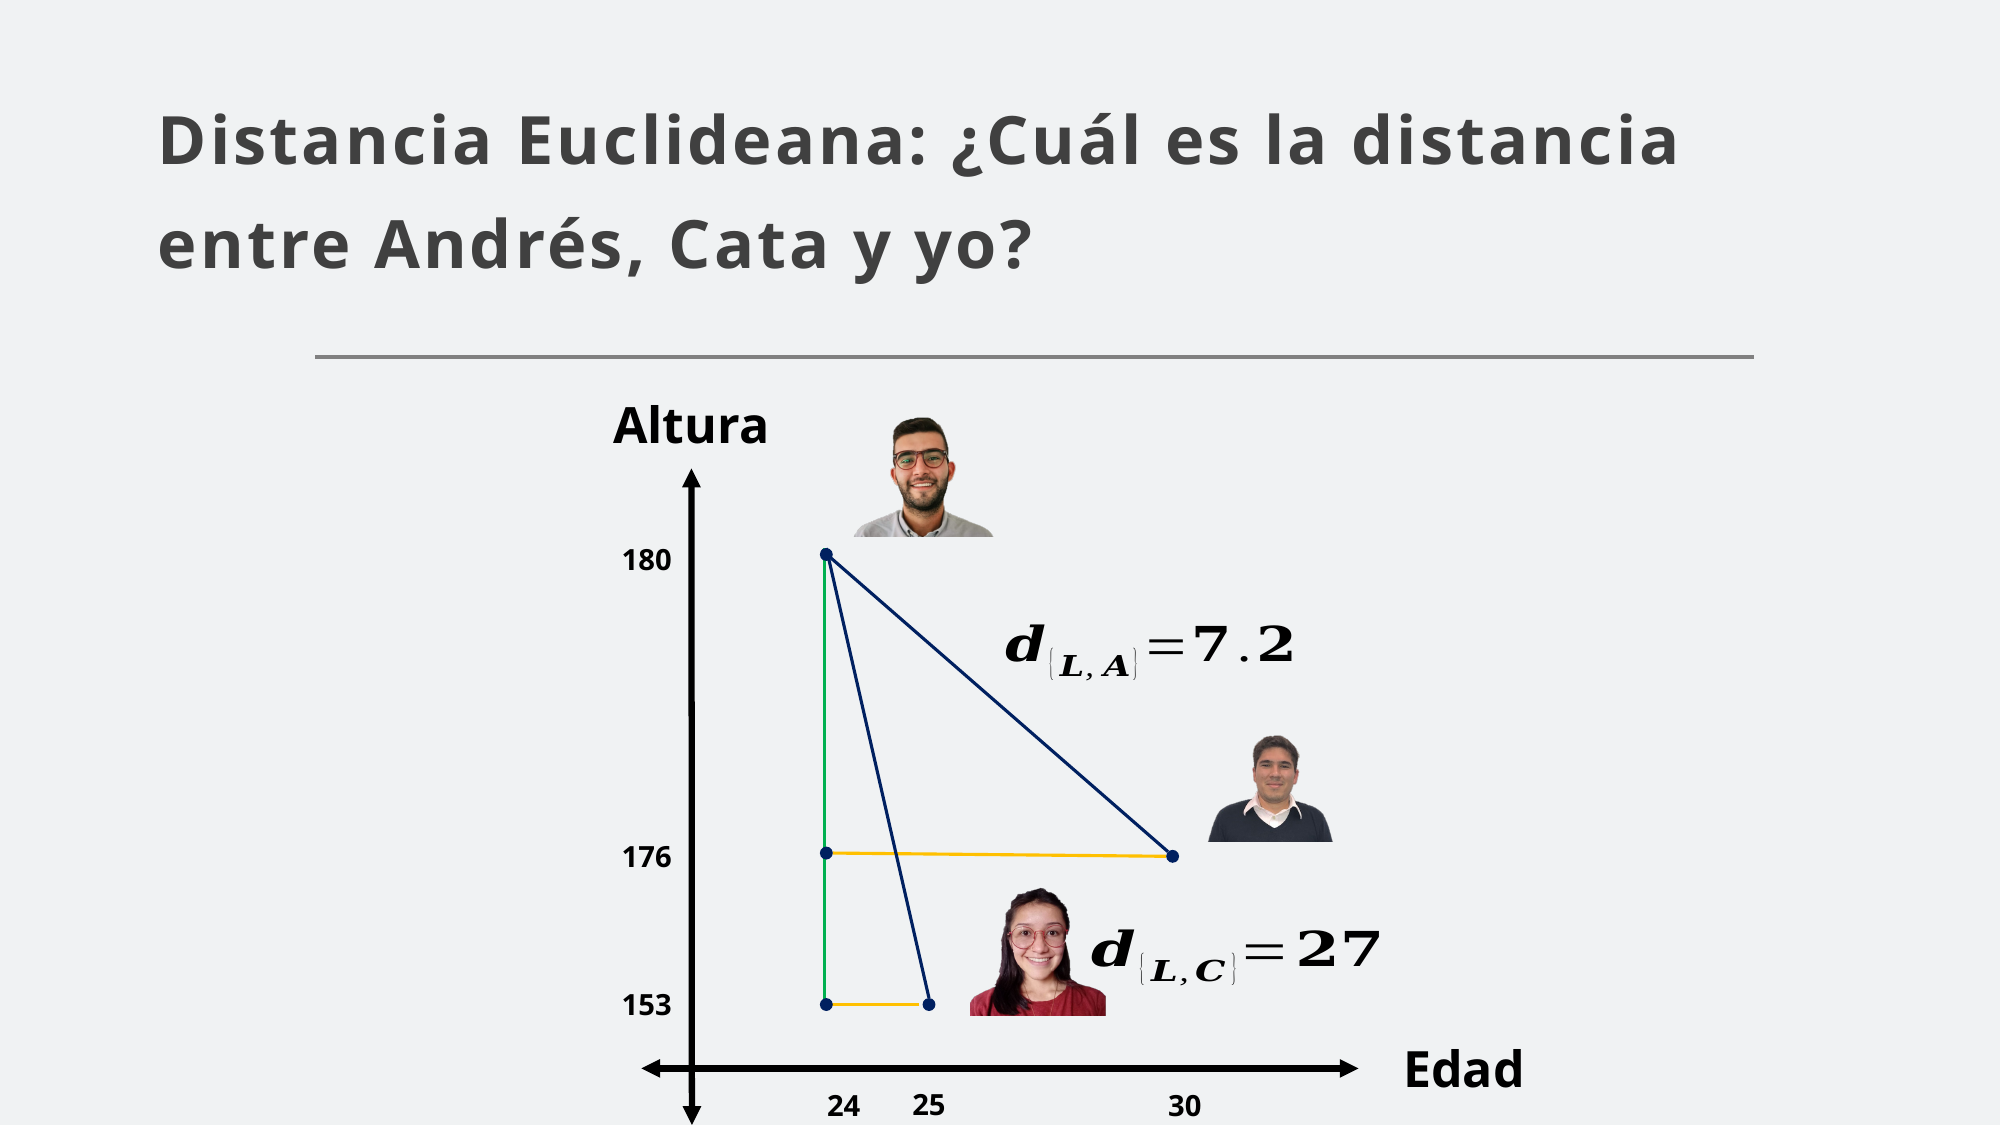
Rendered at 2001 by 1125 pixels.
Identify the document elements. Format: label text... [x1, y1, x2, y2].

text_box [821, 549, 826, 852]
text_box 180 [606, 533, 687, 584]
text_box 153 [606, 979, 687, 1029]
text_box [818, 547, 824, 560]
text_box 30 [1112, 1079, 1257, 1125]
title Distancia Euclideana: ¿Cuál es la distancia entre Andrés, Cata y yo? [139, 28, 1861, 298]
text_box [930, 549, 1169, 852]
text_box [1165, 848, 1181, 864]
text_box [818, 997, 834, 1013]
text_box 25 [897, 1078, 961, 1125]
picture [838, 411, 1007, 537]
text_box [930, 852, 1167, 857]
text_box 176 [606, 831, 687, 881]
text_box [921, 997, 937, 1013]
text_box 24 [812, 1079, 876, 1125]
picture [1174, 712, 1375, 842]
text_box Edad [1358, 1030, 1570, 1106]
text_box [818, 848, 824, 860]
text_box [826, 547, 930, 999]
text_box Altura [585, 386, 797, 462]
picture [970, 880, 1107, 1016]
